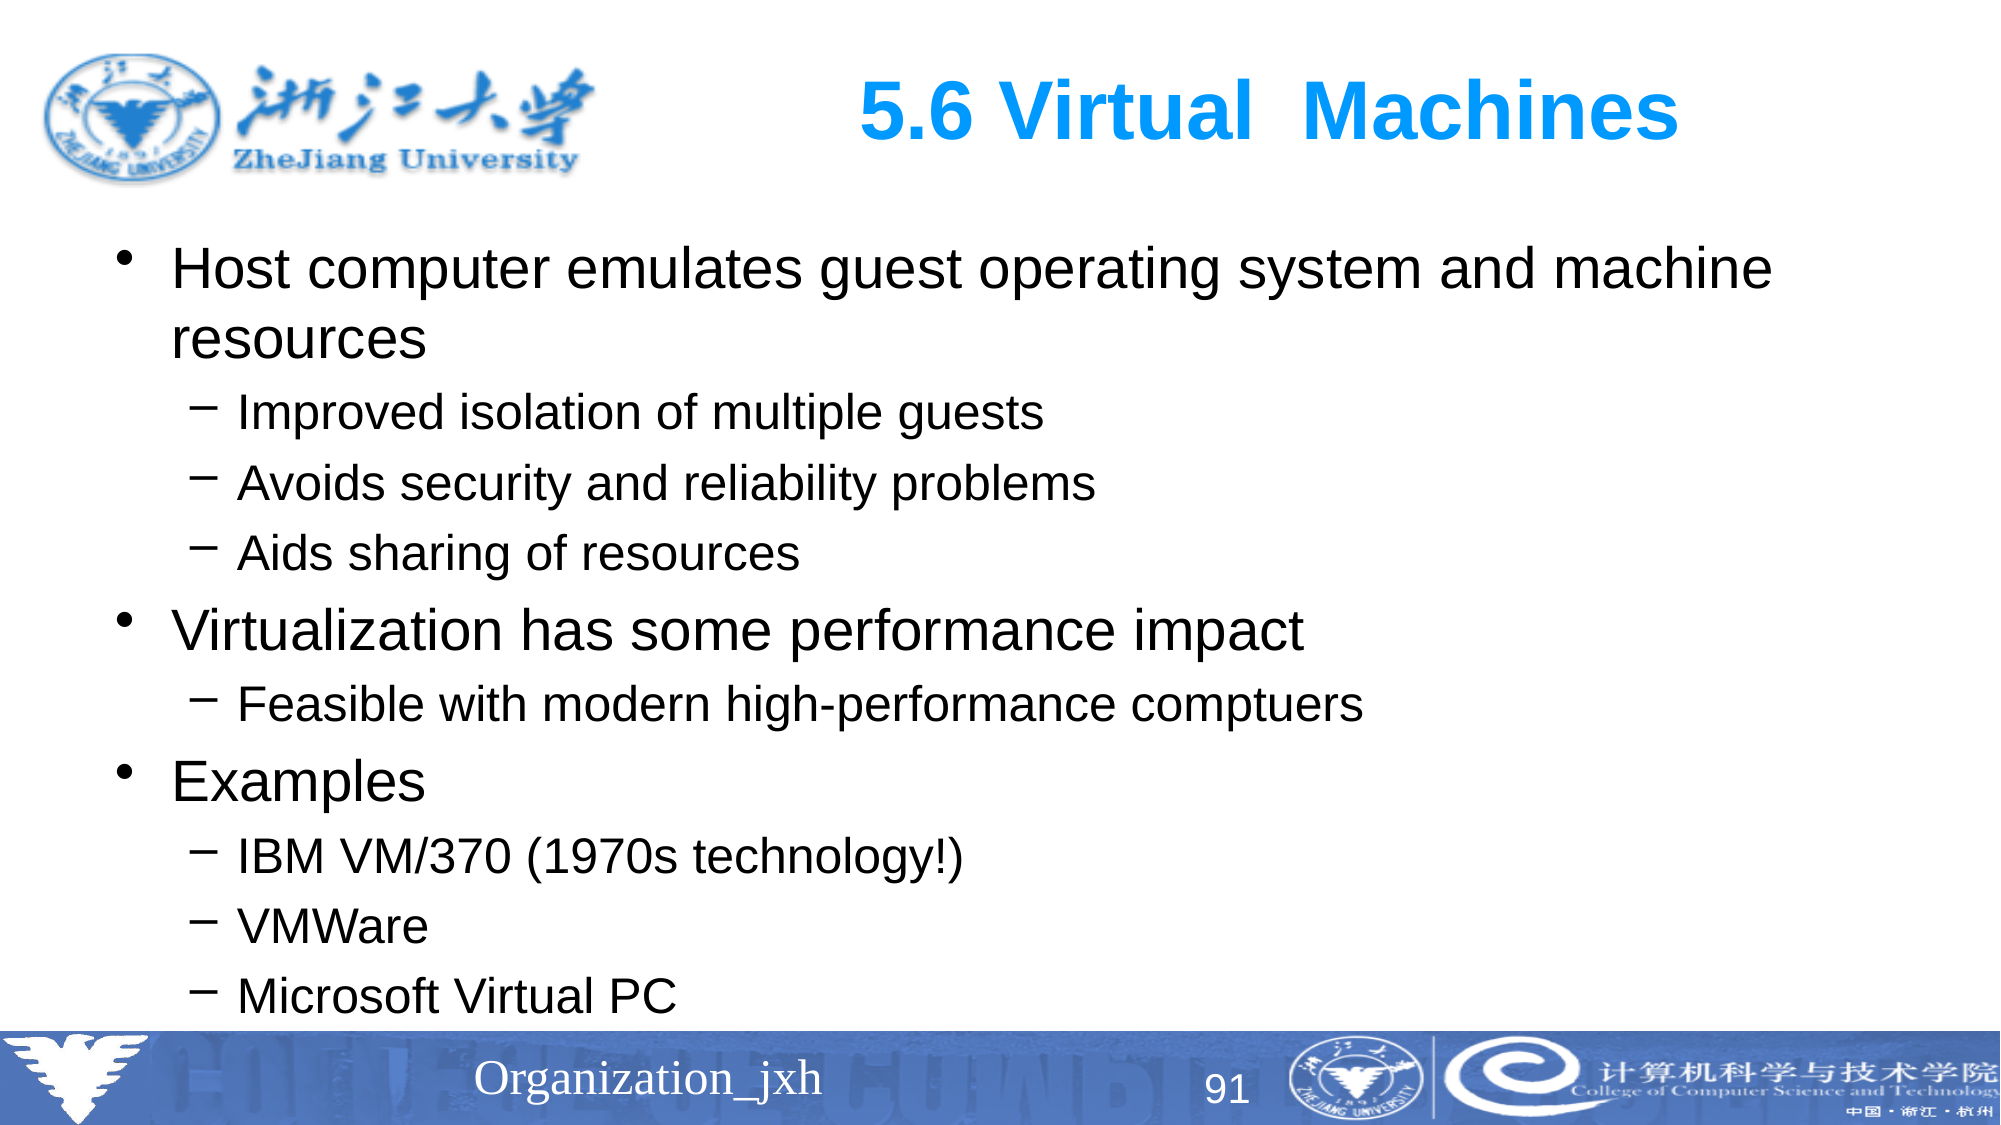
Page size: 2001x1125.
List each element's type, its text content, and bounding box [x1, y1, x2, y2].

picture [31, 46, 604, 188]
title 5.6 Virtual Machines [624, 13, 1916, 200]
picture [0, 1031, 2000, 1125]
list Host computer emulates guest operating system and machine resources Improved isolation of multiple guests Avoids security and reliability problems Aids sharing of resources Virtualization has some performance impact Feasible with modern high-performance comptuers Examples IBM VM/370 (1970s technology!) VMWare Microsoft Virtual PC [99, 222, 1901, 1006]
